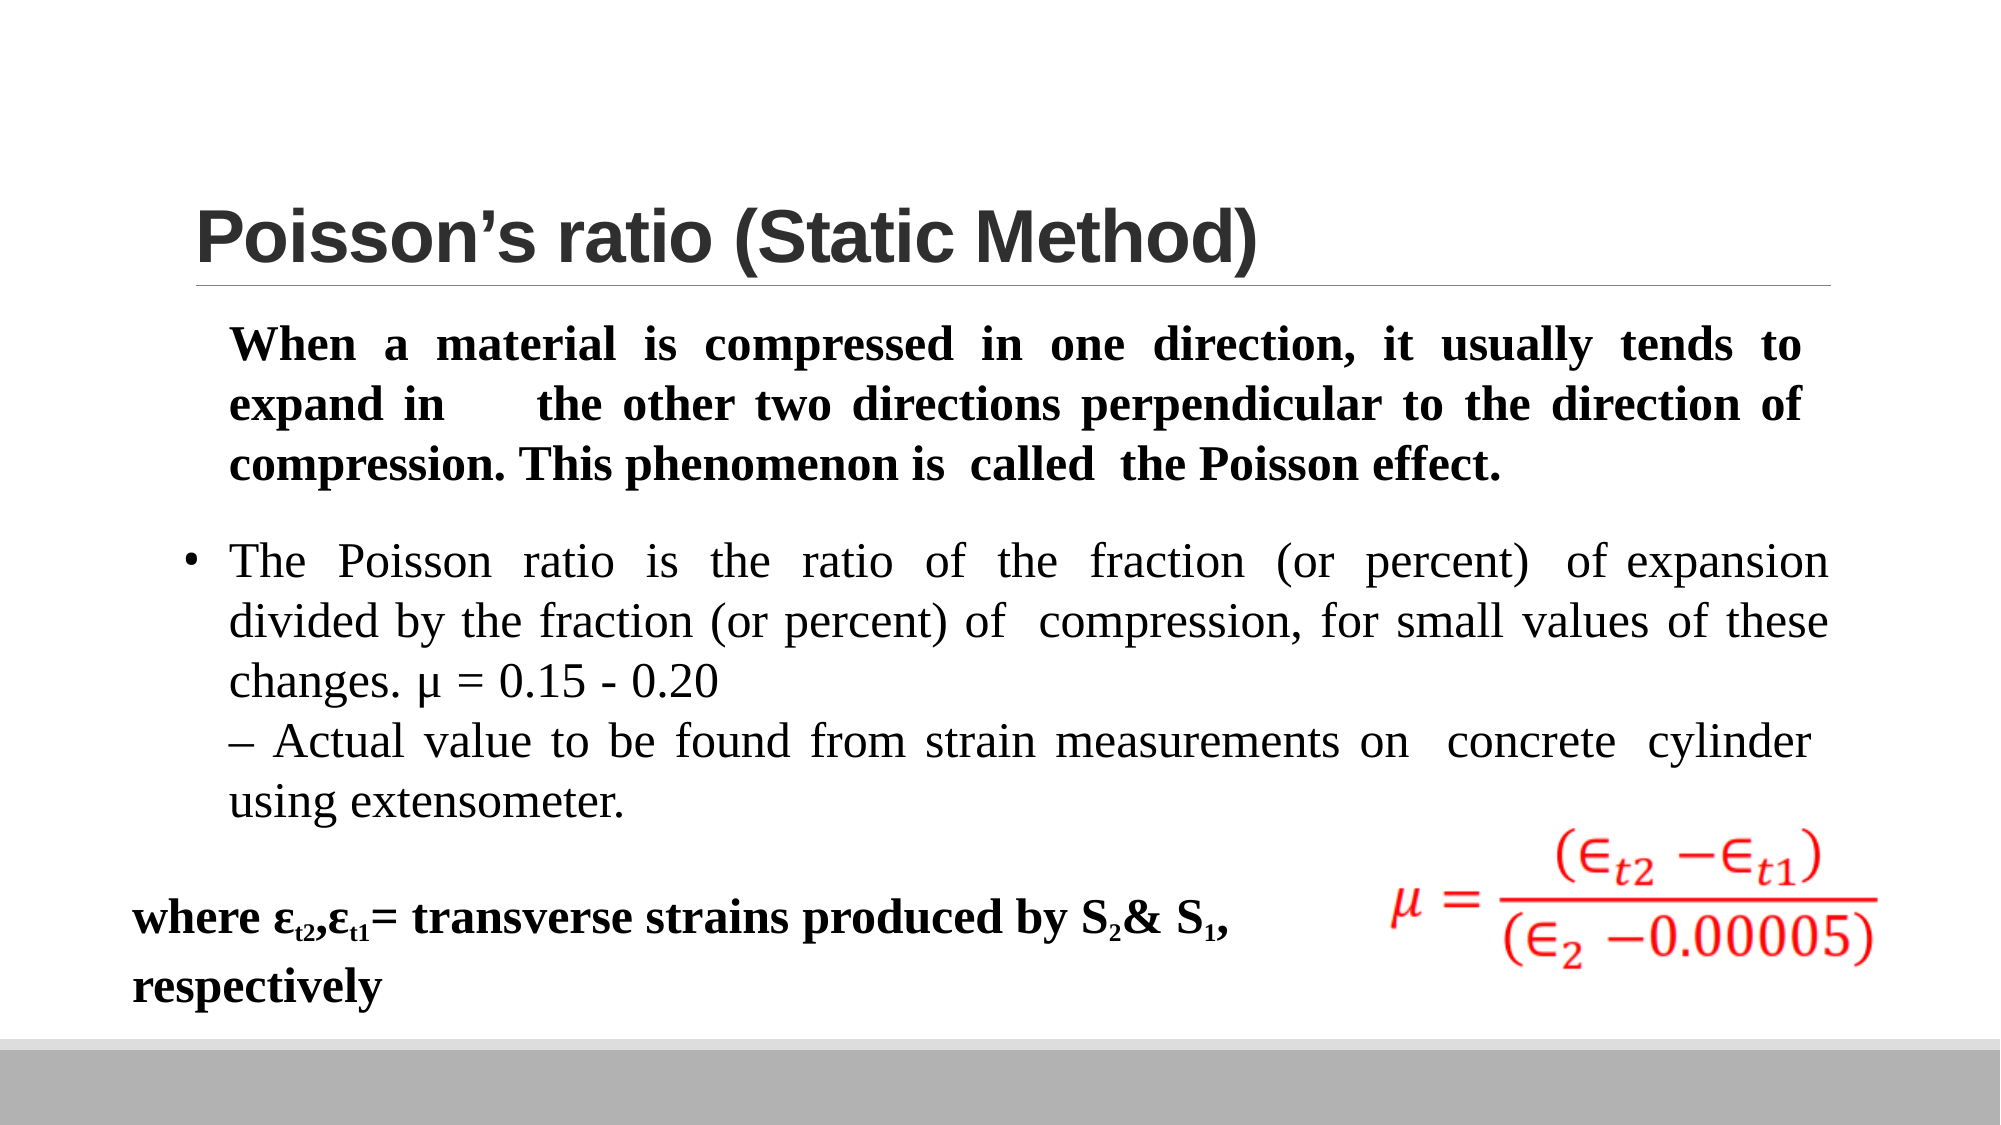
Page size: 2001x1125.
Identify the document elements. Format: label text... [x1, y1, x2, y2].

title Poisson’s ratio (Static Method) [180, 205, 1830, 285]
text_box where εt2,εt1= transverse strains produced by S2& S1, respectively [125, 875, 1300, 1013]
list When a material is compressed in one direction, it usually tends to expand in the other two directions perpendicular to the direction of compression. This phenomenon is called the Poisson effect. The Poisson ratio is the ratio of the fraction (or percent) of expansion divided by the fraction (or percent) of compression, for small values of these changes. μ = 0.15 - 0.20 – Actual value to be found from strain measurements on concrete cylinder using extensometer. [180, 302, 1830, 963]
picture [1358, 816, 1940, 988]
